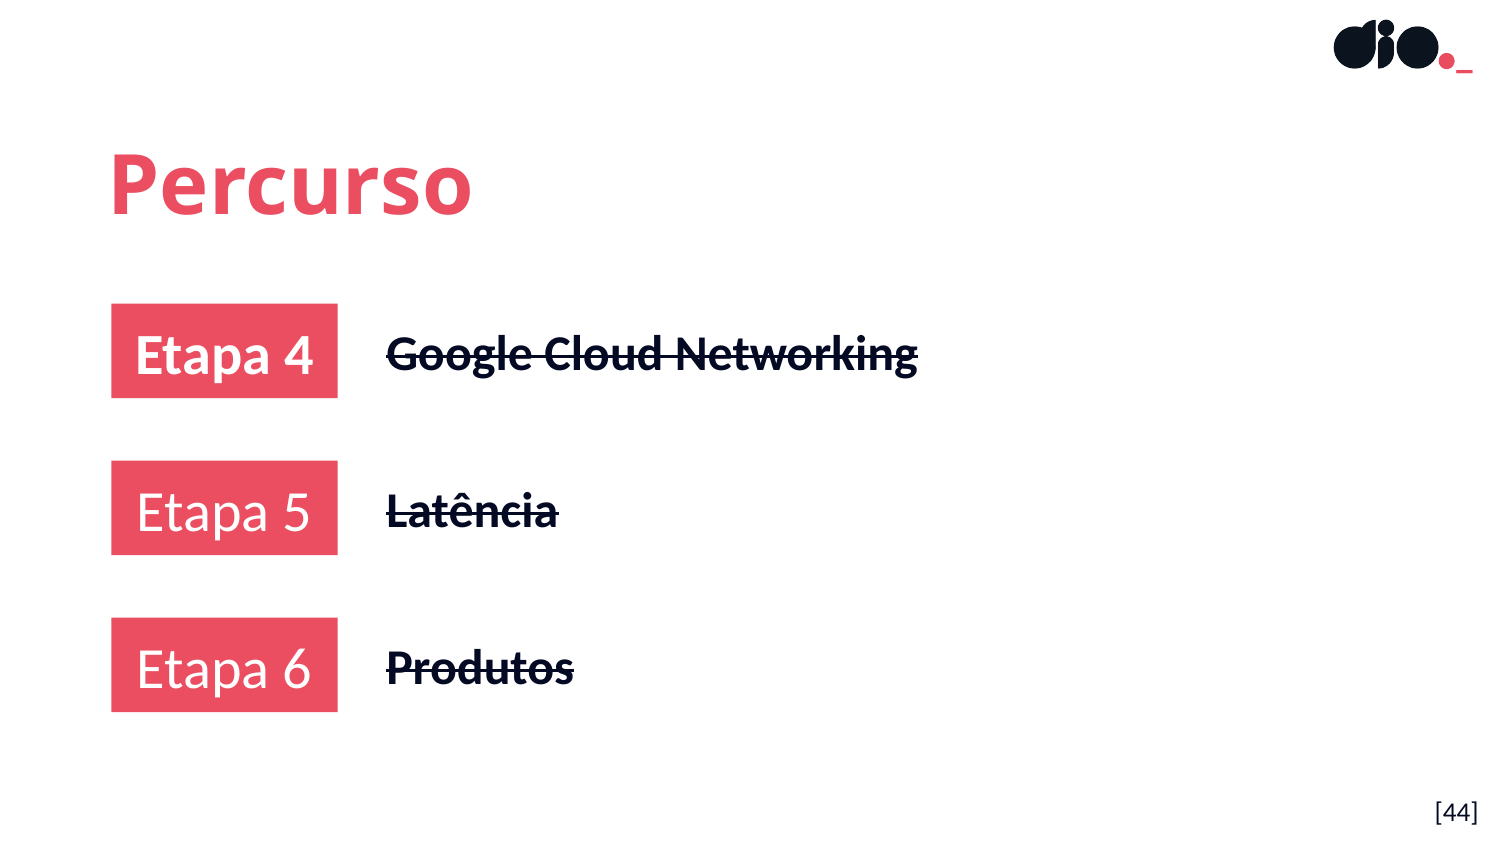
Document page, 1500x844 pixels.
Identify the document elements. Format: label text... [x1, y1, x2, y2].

text_box Etapa 4 [111, 303, 338, 399]
slide_number [44] [1403, 779, 1494, 844]
text_box Percurso [92, 104, 1309, 243]
text_box Produtos [371, 627, 1384, 703]
picture [1333, 19, 1473, 74]
text_box Etapa 6 [111, 617, 338, 713]
text_box Etapa 5 [111, 460, 338, 556]
text_box Google Cloud Networking [371, 313, 1384, 389]
text_box Latência [371, 470, 1384, 546]
